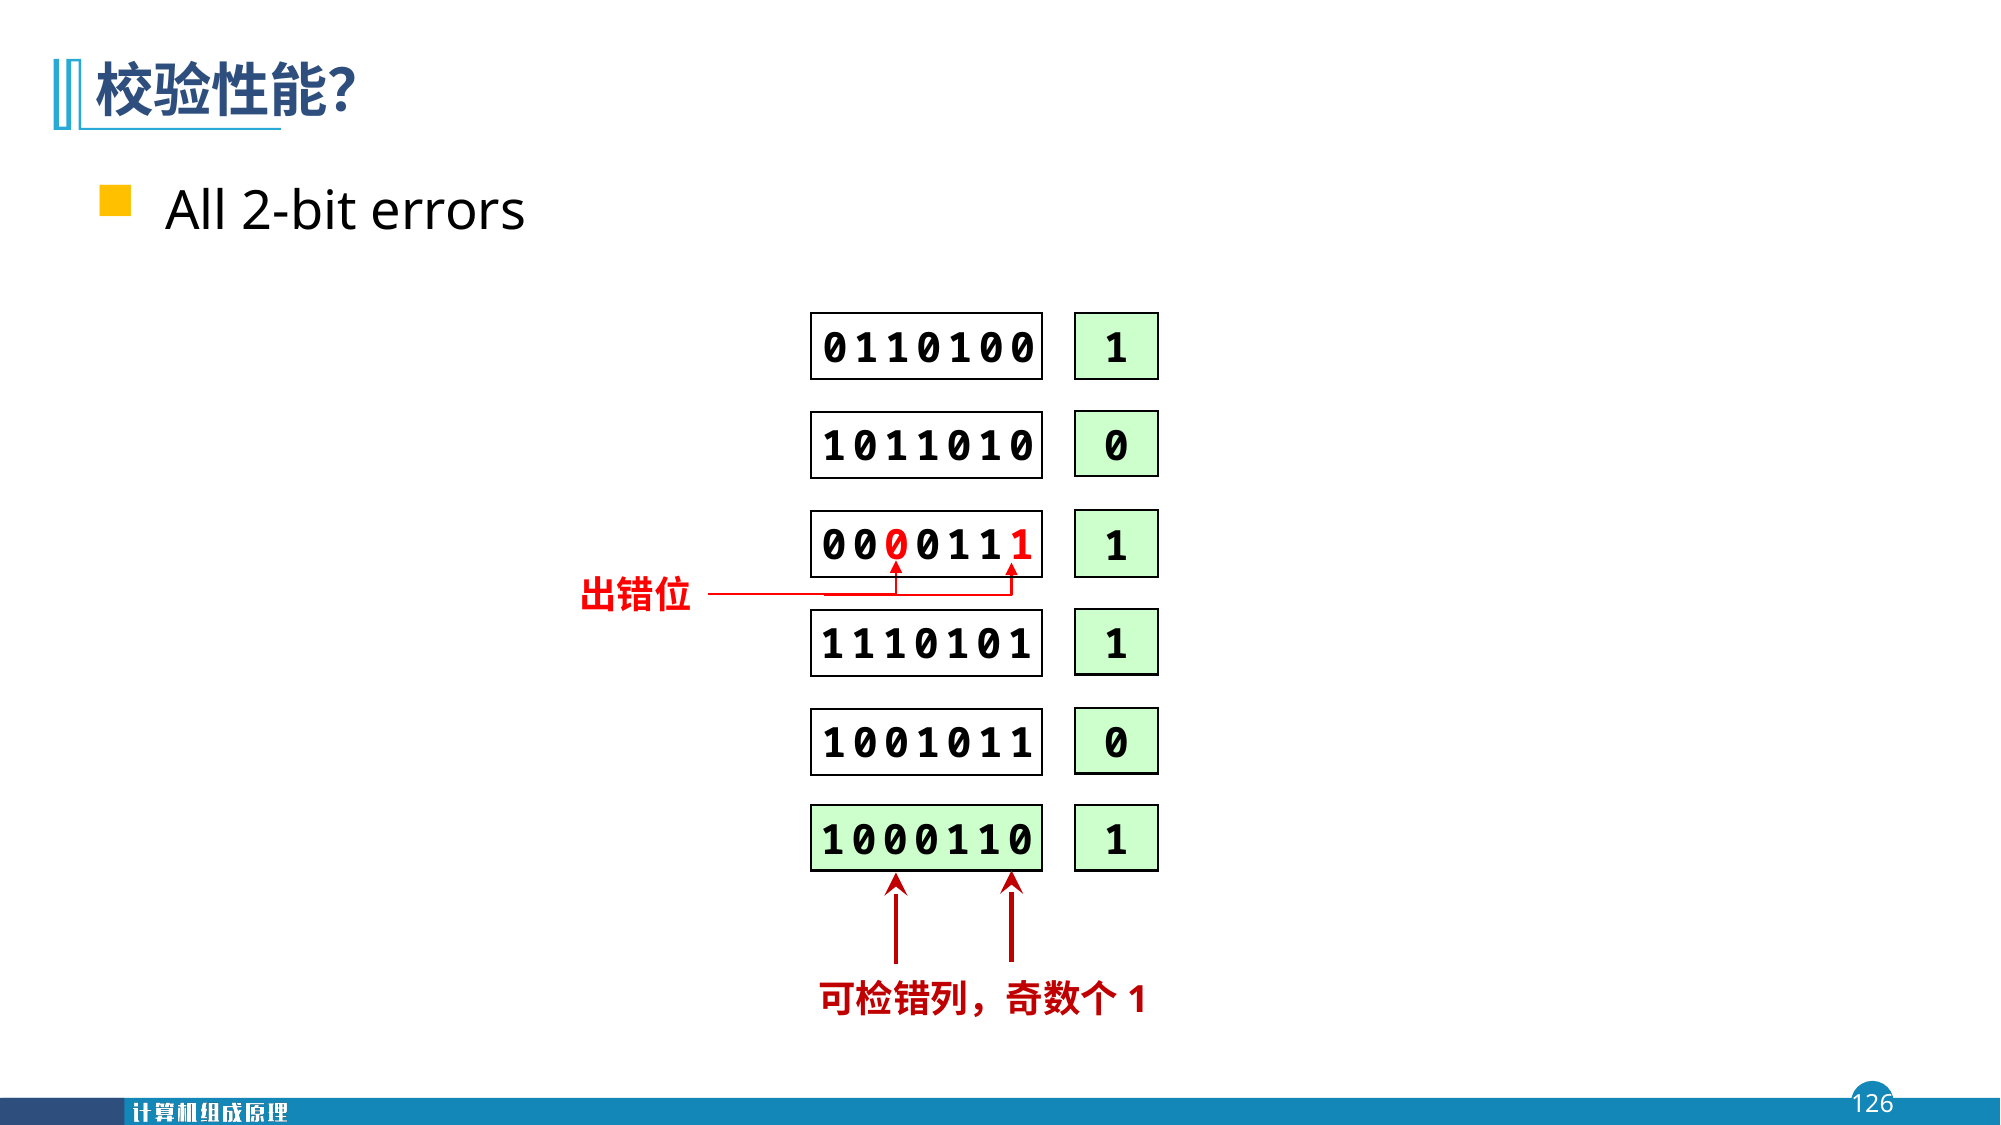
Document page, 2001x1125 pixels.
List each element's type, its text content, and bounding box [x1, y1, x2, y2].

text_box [563, 560, 808, 625]
title 校验性能？ [80, 42, 1805, 144]
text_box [808, 312, 1158, 870]
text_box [805, 870, 1162, 1028]
list All 2-bit errors [80, 154, 1805, 265]
